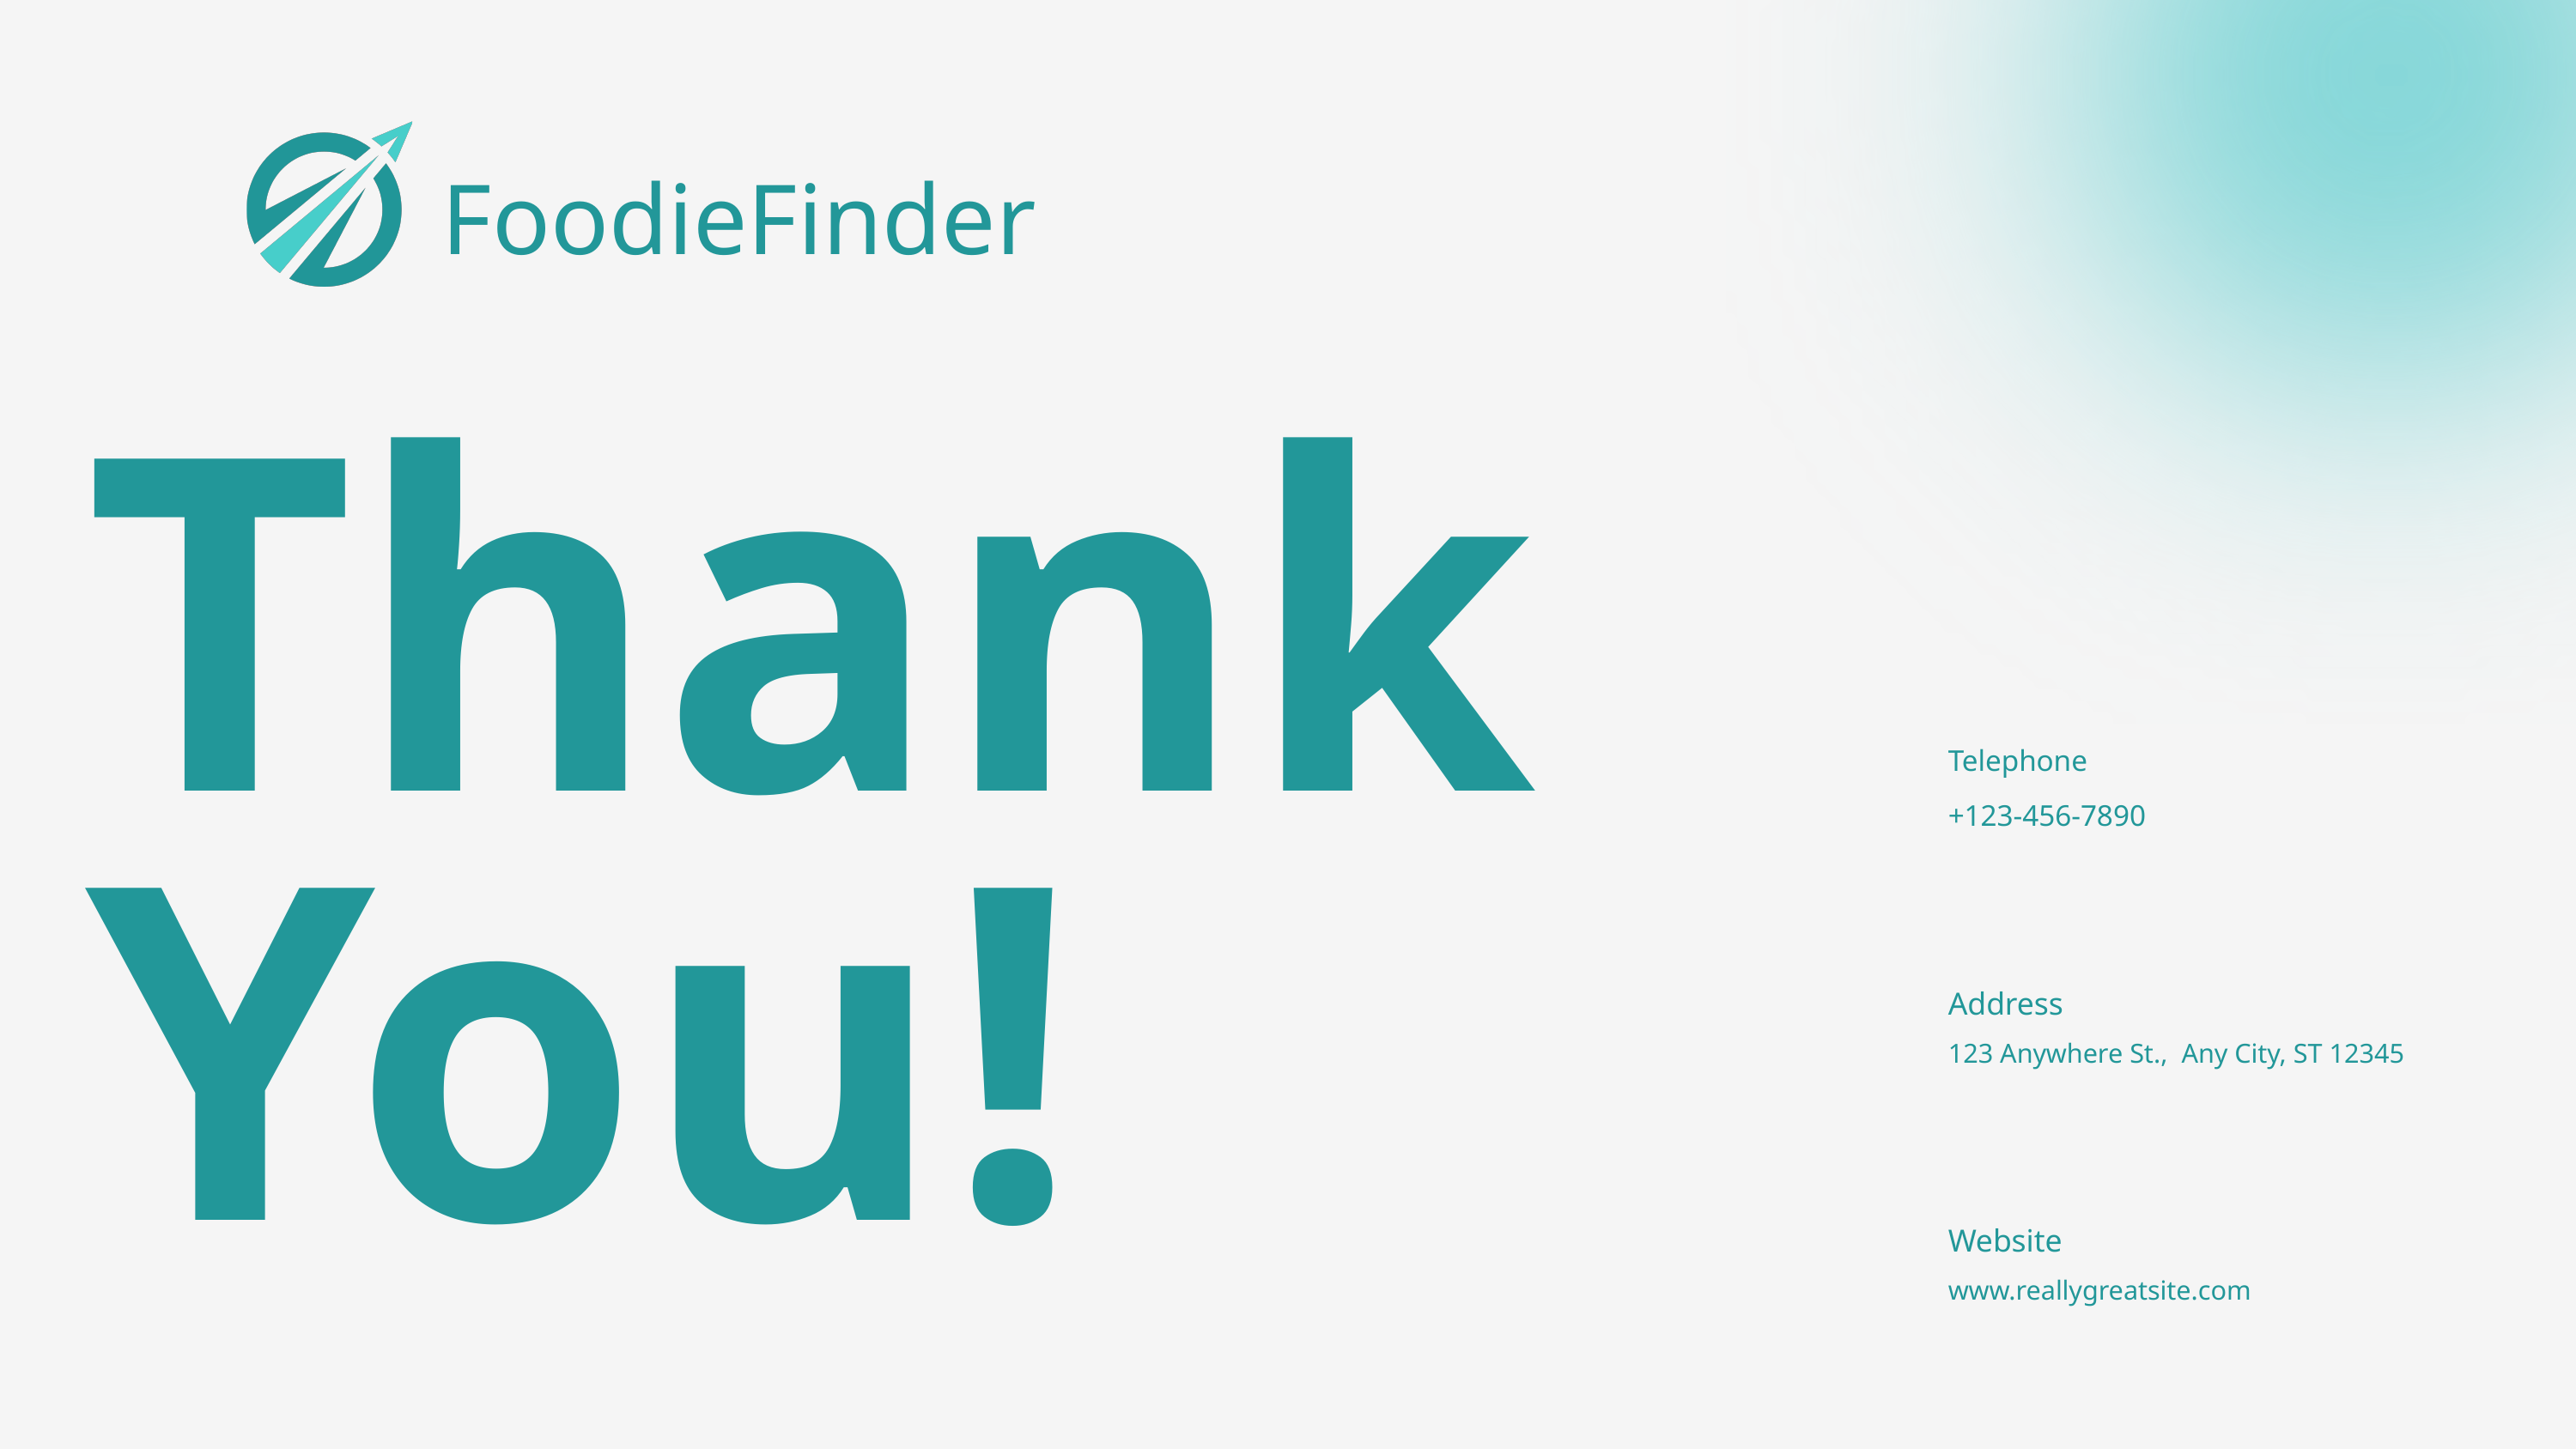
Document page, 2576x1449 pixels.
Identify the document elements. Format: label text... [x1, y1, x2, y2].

text_box www.reallygreatsite.com [1947, 1269, 2273, 1306]
text_box [1725, 0, 2576, 724]
text_box Website [1947, 1215, 2216, 1258]
text_box Thank You! [85, 456, 1814, 1313]
text_box [246, 121, 413, 288]
text_box Address [1947, 979, 2208, 1022]
text_box +123-456-7890 [1947, 791, 2166, 832]
text_box FoodieFinder [429, 151, 1170, 281]
text_box 123 Anywhere St., Any City, ST 12345 [1947, 1032, 2432, 1070]
text_box Telephone [1947, 737, 2098, 777]
